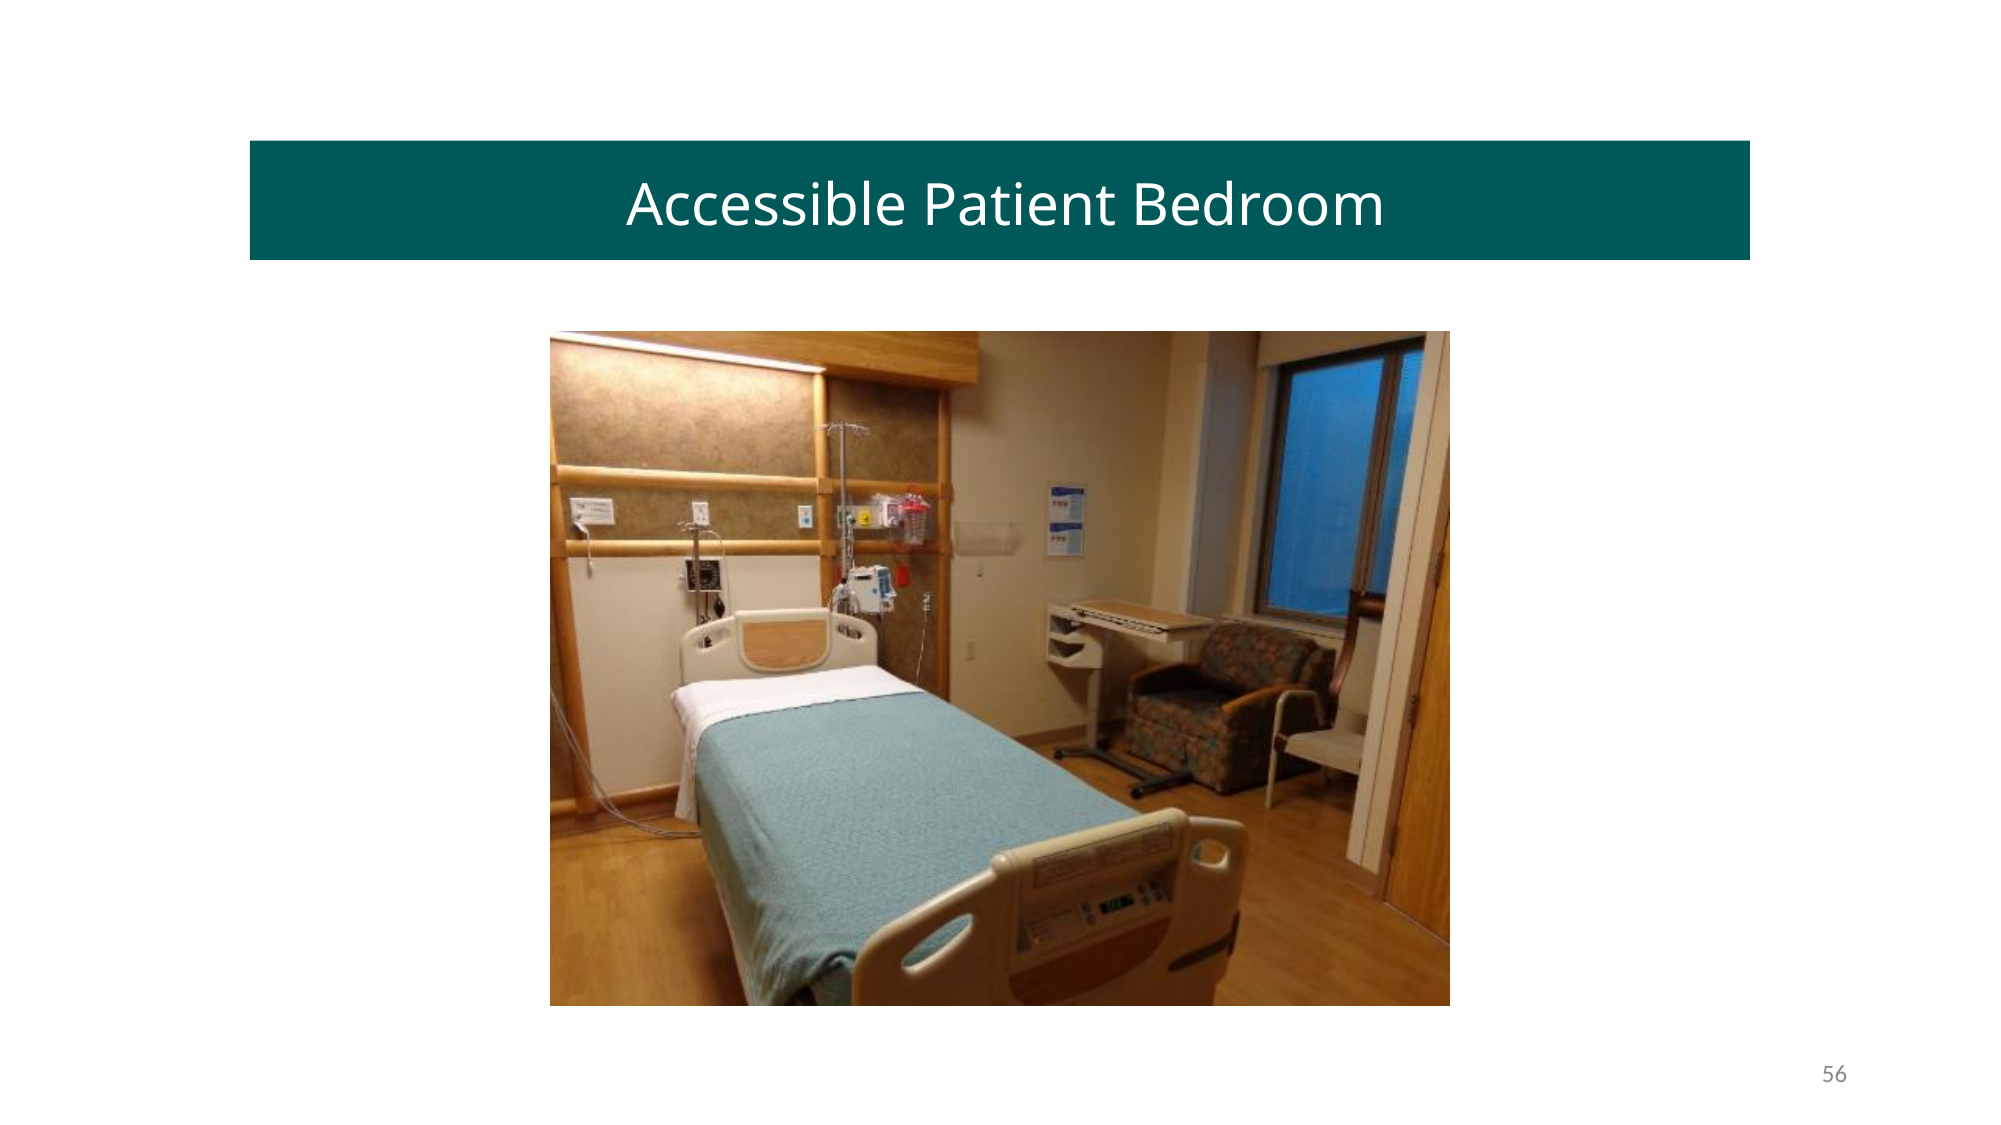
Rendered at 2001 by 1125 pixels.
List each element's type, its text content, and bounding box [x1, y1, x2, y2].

text_box [249, 140, 1750, 260]
picture [550, 331, 1450, 1006]
title Accessible Patient Bedroom [287, 159, 1725, 273]
slide_number 56 [1412, 1042, 1863, 1103]
